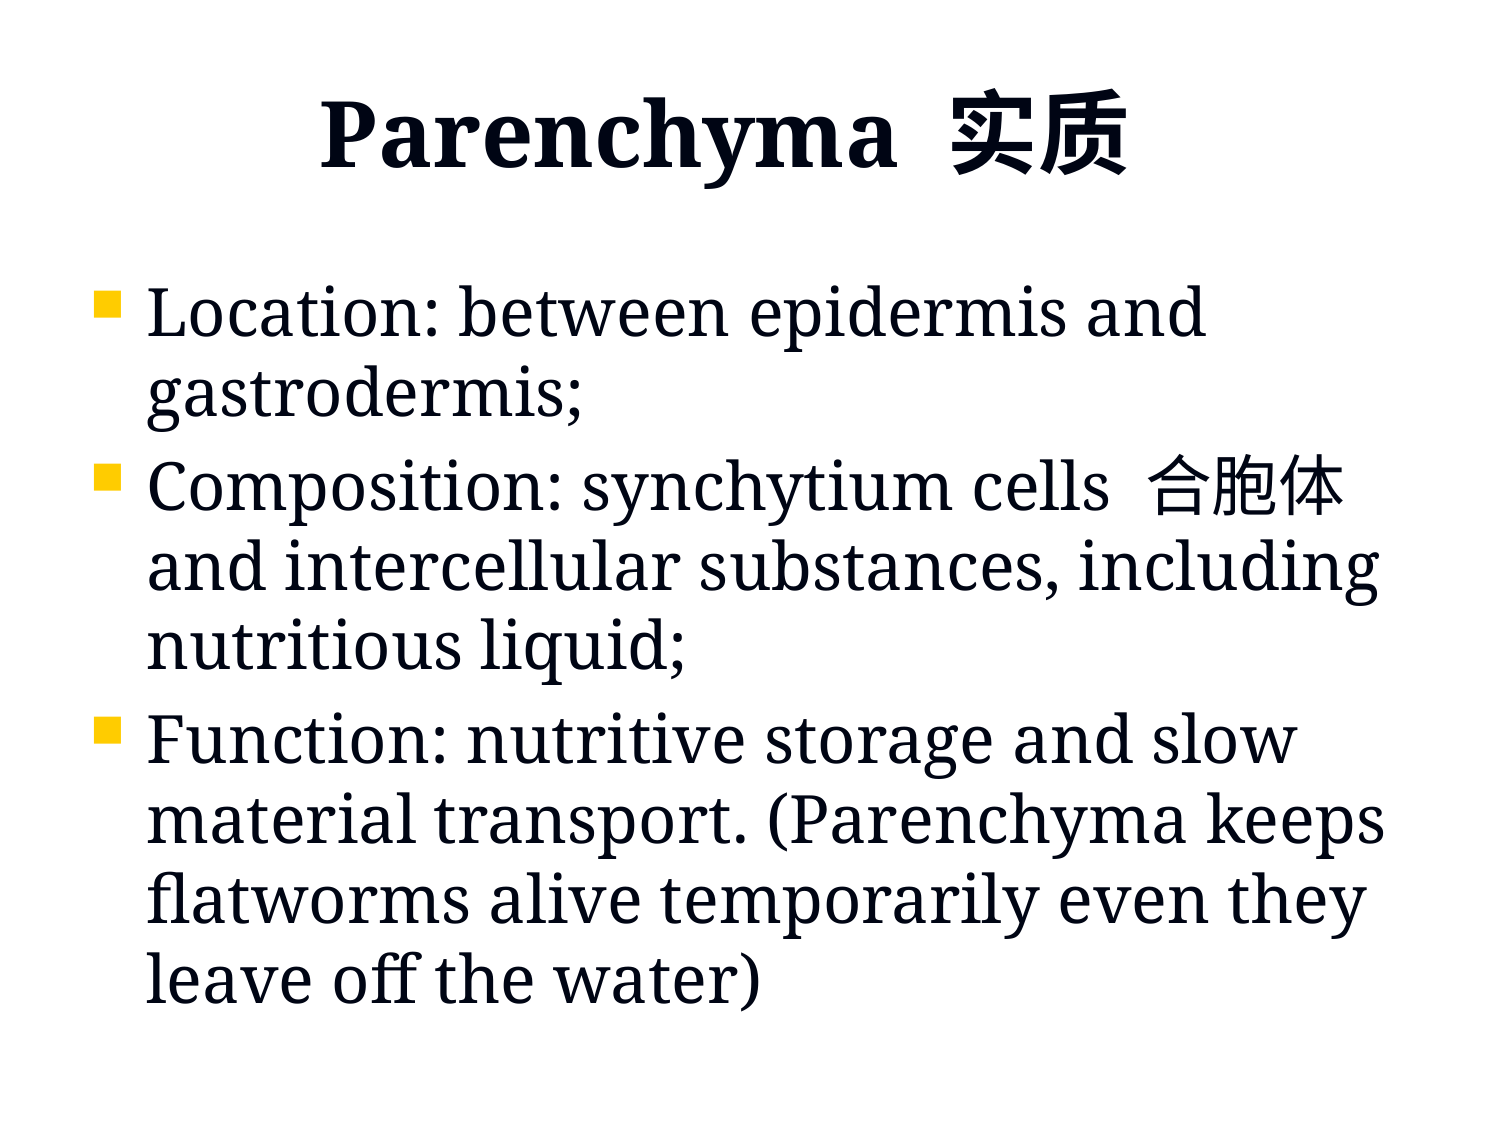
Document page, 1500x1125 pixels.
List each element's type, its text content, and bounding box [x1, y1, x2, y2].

title Parenchyma 实质 [50, 37, 1400, 225]
list Location: between epidermis and gastrodermis; Composition: synchytium cells 合胞体 and intercellular substances, including nutritious liquid; Function: nutritive storage and slow material transport. (Parenchyma keeps flatworms alive temporarily even they leave off the water) [75, 262, 1425, 1005]
